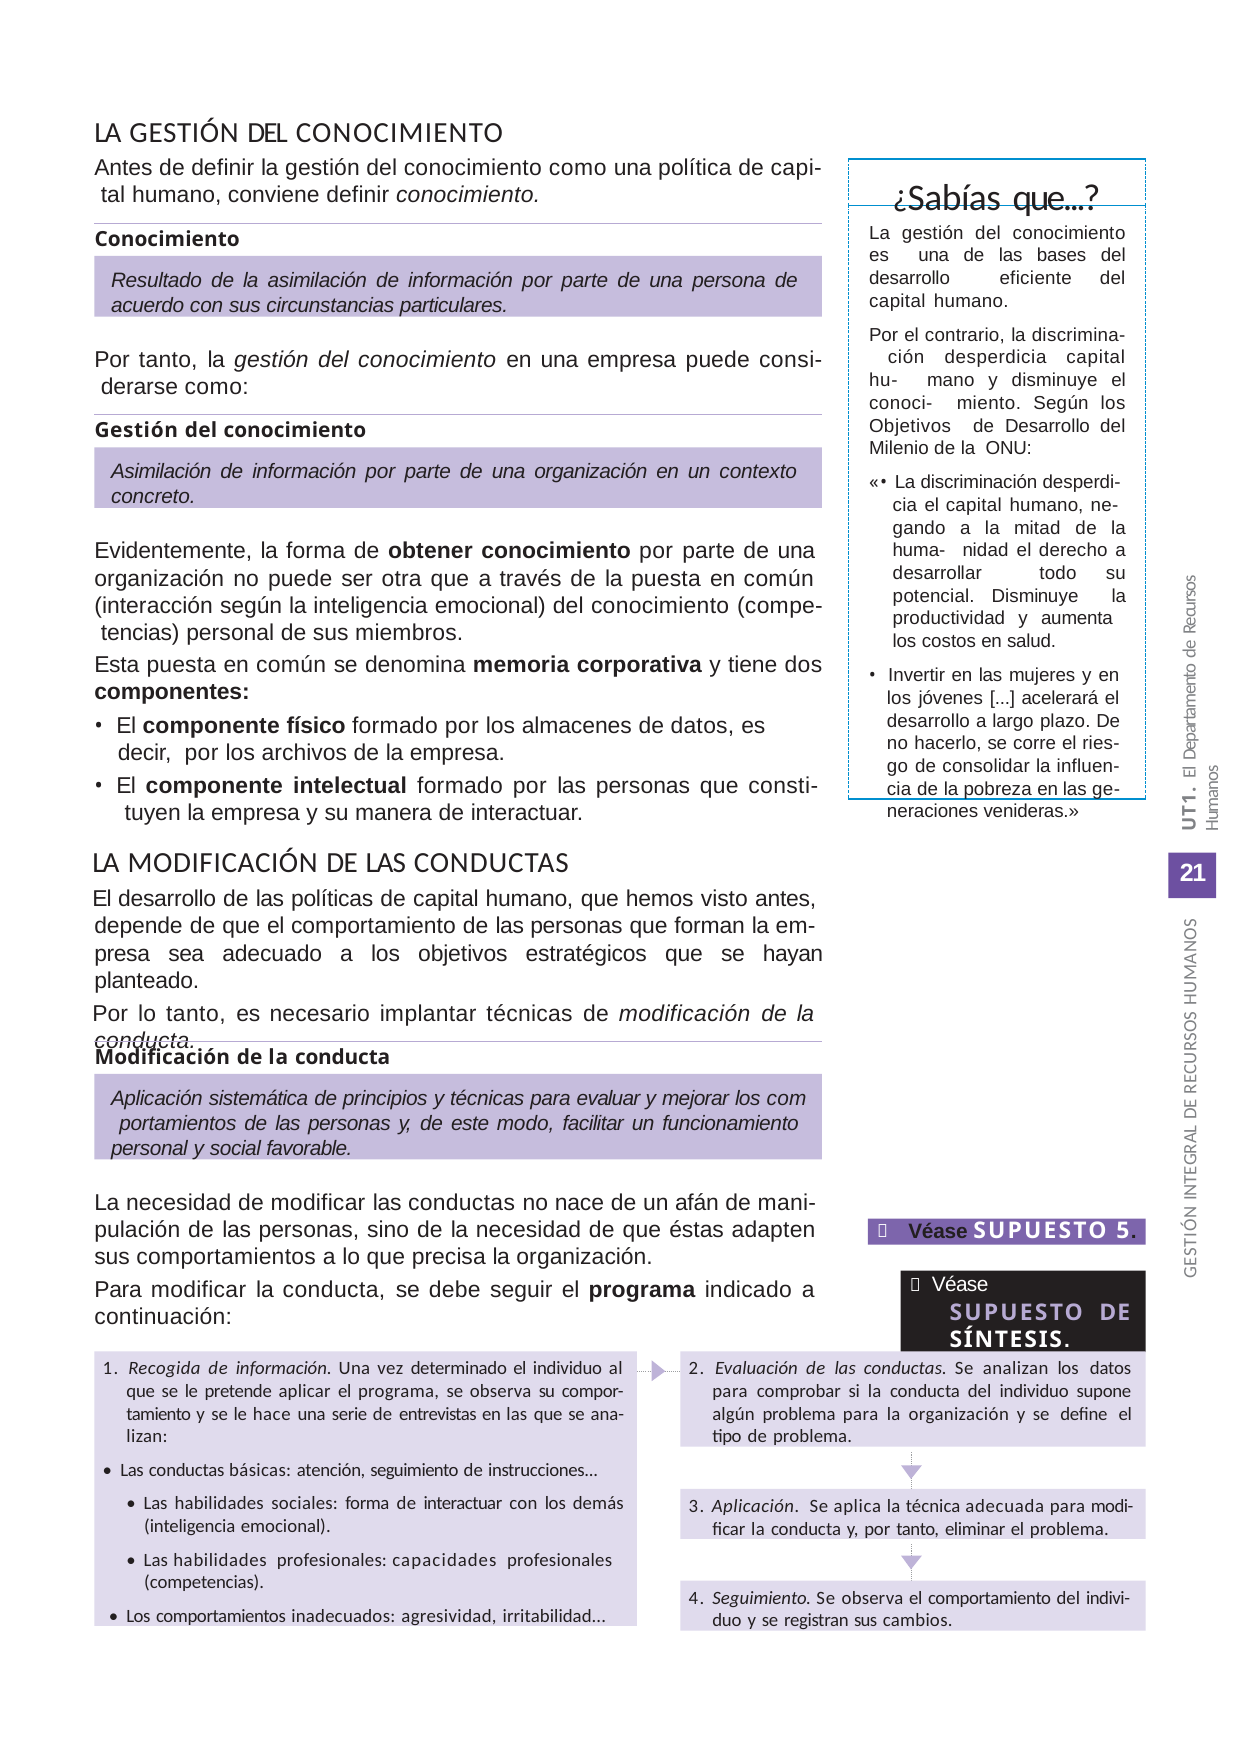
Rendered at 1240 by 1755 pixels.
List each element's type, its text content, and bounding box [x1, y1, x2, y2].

text_box  Véase SUPUESTO DE SÍNTESIS. [900, 1270, 1146, 1351]
text_box Aplicación sistemática de principios y técnicas para evaluar y mejorar los com­ portamientos de las personas y, de este modo, facilitar un funcionamiento personal y social favorable. [94, 1073, 822, 1160]
text_box Por tanto, la gestión del conocimiento en una empresa puede consi- derarse como: [92, 341, 824, 399]
text_box 4. Seguimiento. Se observa el comportamiento del indivi- duo y se registran sus cambios. [680, 1580, 1146, 1631]
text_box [847, 157, 1146, 801]
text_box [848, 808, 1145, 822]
text_box 3. Aplicación. Se aplica la técnica adecuada para modi- ficar la conducta y, por tanto, eliminar el problema. [680, 1488, 1146, 1539]
text_box Resultado de la asimilación de información por parte de una persona de acuerdo con sus circunstancias particulares. [94, 255, 822, 317]
text_box UT1. El Departamento de Recursos Humanos [1176, 507, 1207, 834]
text_box LA GESTIÓN DEL CONOCIMIENTO Antes de definir la gestión del conocimiento como una política de capi- tal humano, conviene definir conocimiento. [92, 105, 824, 208]
text_box  Véase SUPUESTO 5. [867, 1218, 1146, 1245]
text_box [1168, 852, 1217, 899]
text_box Asimilación de información por parte de una organización en un contexto concreto. [94, 447, 822, 508]
text_box La necesidad de modificar las conductas no nace de un afán de mani- pulación de las personas, sino de la necesidad de que éstas adapten sus comportamientos a lo que precisa la organización. Para modificar la conducta, se debe seguir el programa indicado a continuación: [92, 1184, 824, 1330]
text_box Modificación de la conducta [92, 1041, 400, 1069]
text_box ¿Sabías que...? [844, 151, 1149, 159]
text_box Gestión del conocimiento [92, 414, 369, 442]
text_box Evidentemente, la forma de obtener conocimiento por parte de una organización no puede ser otra que a través de la puesta en común (interacción según la inteligencia emocional) del conocimiento (compe- tencias) personal de sus miembros. Esta puesta en común se denomina memoria corporativa y tiene dos componentes: • El componente físico formado por los almacenes de datos, es decir, por los archivos de la empresa. • El componente intelectual formado por las personas que consti- tuyen la empresa y su manera de interactuar. LA MODIFICACIÓN DE LAS CONDUCTAS El desarrollo de las políticas de capital humano, que hemos visto antes, depende de que el comportamiento de las personas que forman la em- presa sea adecuado a los objetivos estratégicos que se hayan planteado. Por lo tanto, es necesario implantar técnicas de modificación de la conducta. [92, 533, 824, 1053]
text_box GESTIÓN INTEGRAL DE RECURSOS HUMANOS [1177, 912, 1207, 1281]
text_box [901, 1465, 922, 1479]
text_box [901, 1555, 922, 1570]
text_box 21 [1177, 854, 1208, 887]
text_box Conocimiento [92, 223, 243, 251]
text_box [651, 1360, 666, 1382]
text_box 1. Recogida de información. Una vez determinado el individuo al que se le pretende aplicar el programa, se observa su compor- tamiento y se le hace una serie de entrevistas en las que se ana- lizan: • Las conductas básicas: atención, seguimiento de instrucciones... • Las habilidades sociales: forma de interactuar con los demás (inteligencia emocional). • Las habilidades profesionales: capacidades profesionales (competencias). • Los comportamientos inadecuados: agresividad, irritabilidad... [94, 1351, 637, 1626]
text_box 2. Evaluación de las conductas. Se analizan los datos para comprobar si la conducta del individuo supone algún problema para la organización y se define el tipo de problema. [680, 1351, 1146, 1447]
